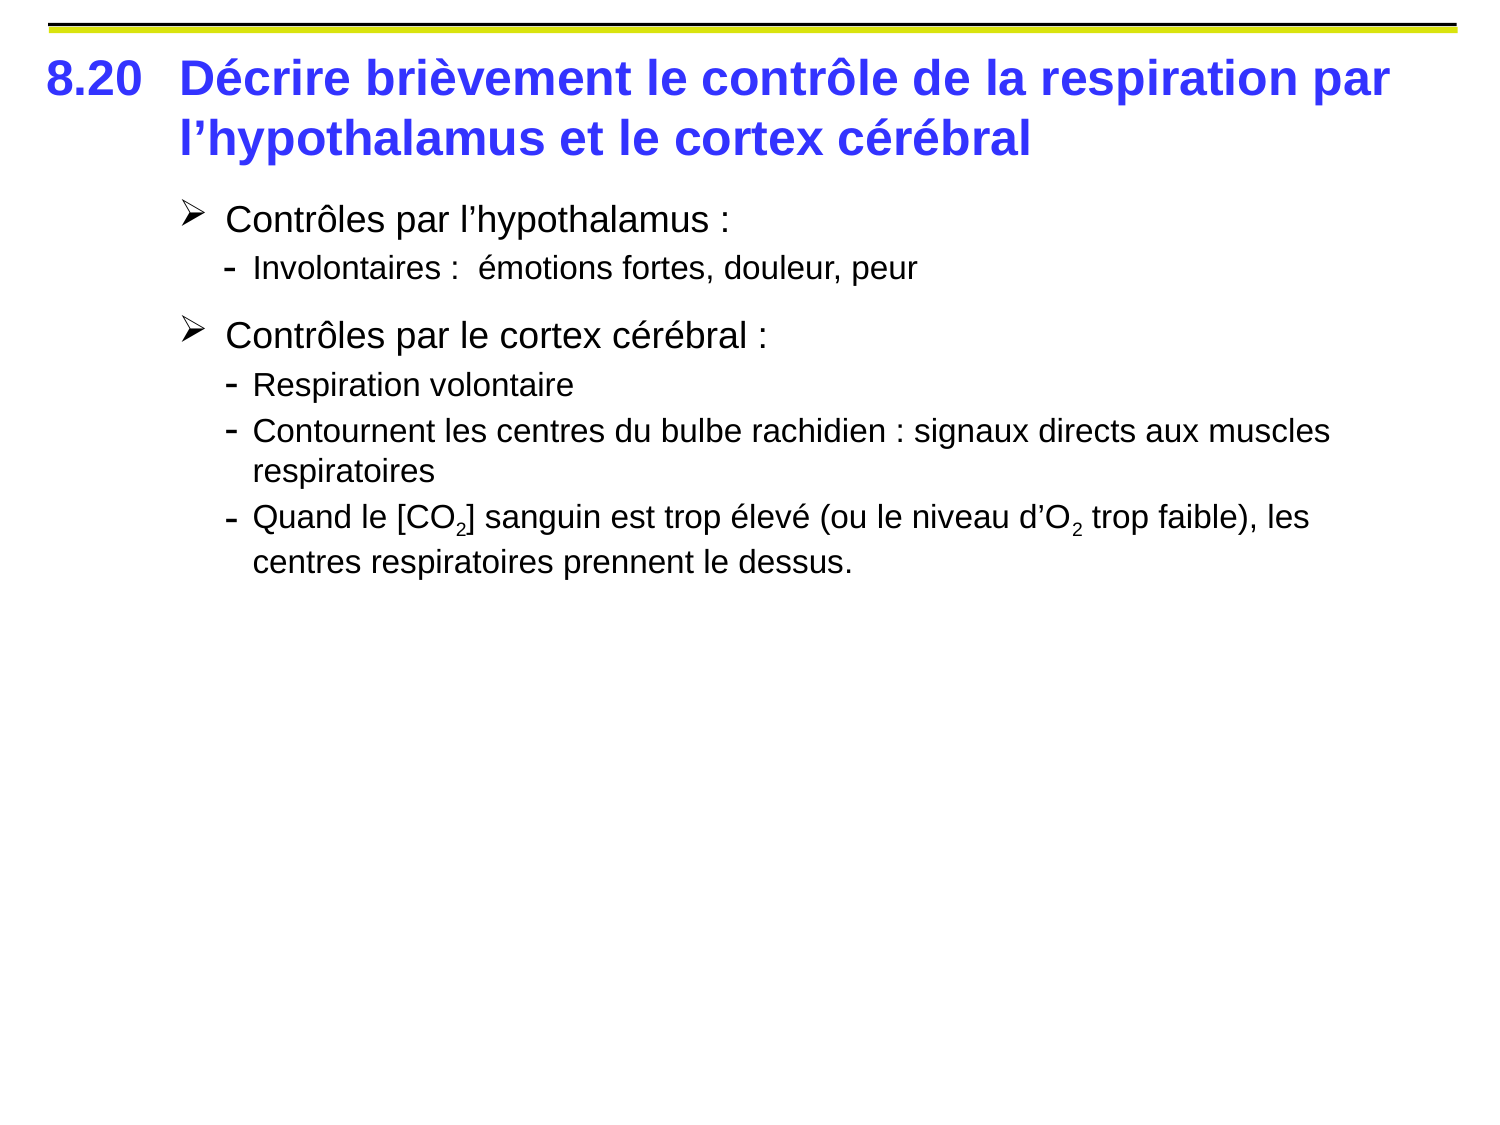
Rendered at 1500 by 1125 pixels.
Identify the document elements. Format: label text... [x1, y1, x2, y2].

text_box Contrôles par l’hypothalamus : Involontaires : émotions fortes, douleur, peur Contrôles par le cortex cérébral : Respiration volontaire Contournent les centres du bulbe rachidien : signaux directs aux muscles respiratoires Quand le [CO2] sanguin est trop élevé (ou le niveau d’O2 trop faible), les centres respiratoires prennent le dessus. [163, 187, 1355, 588]
text_box 8.20 Décrire brièvement le contrôle de la respiration par l’hypothalamus et le cortex cérébral [31, 38, 1461, 173]
